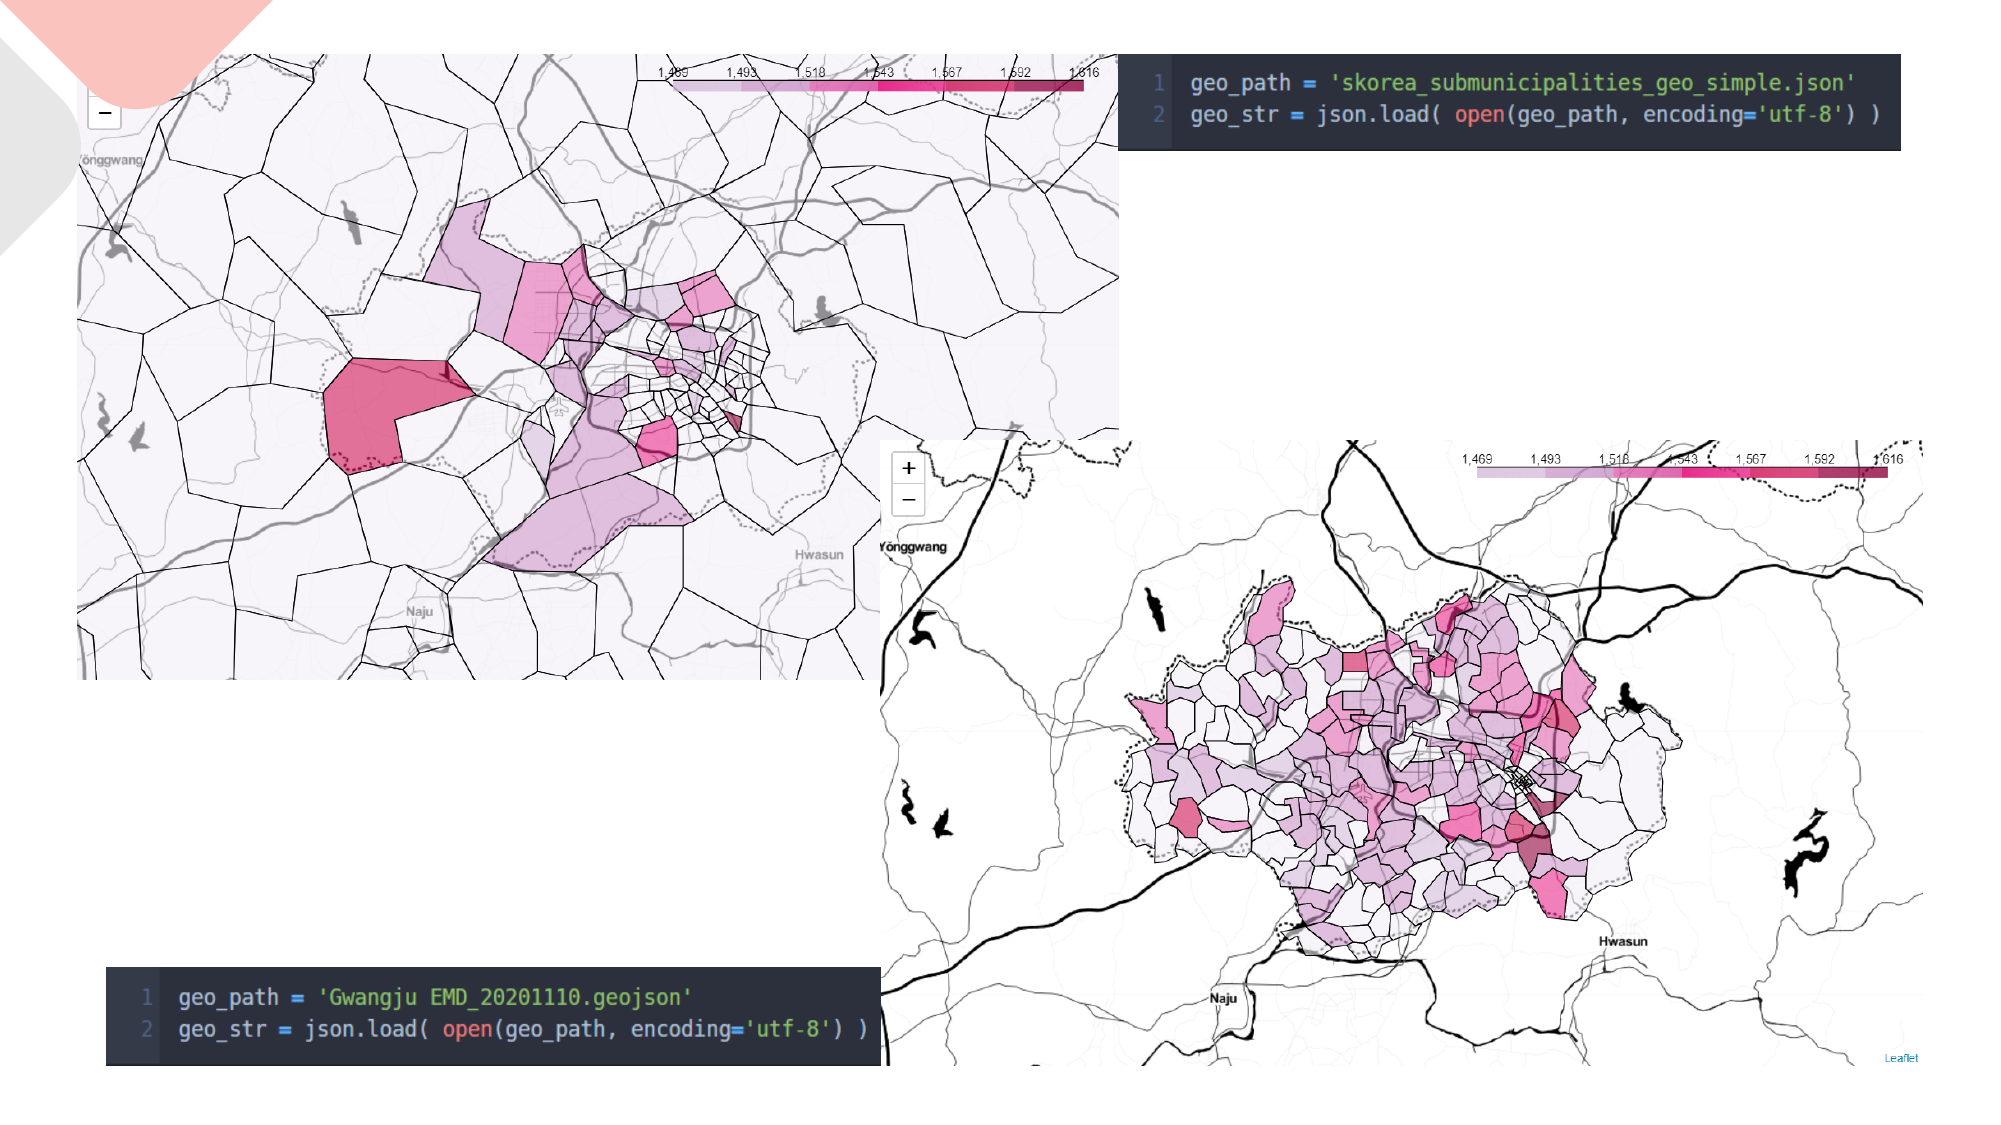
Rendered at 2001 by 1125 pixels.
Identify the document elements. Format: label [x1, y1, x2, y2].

picture [106, 440, 1923, 1066]
list [77, 54, 1119, 680]
text_box [0, 0, 233, 225]
picture [1118, 54, 1901, 151]
